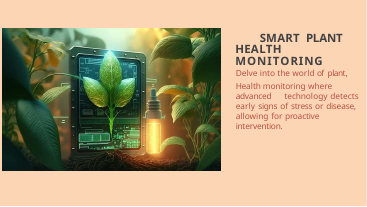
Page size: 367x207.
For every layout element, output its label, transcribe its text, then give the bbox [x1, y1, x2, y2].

text_box Delve into the world of plant, Health monitoring where advanced technology detects early signs of stress or disease, allowing for proactive intervention. [227, 65, 360, 132]
picture [1, 27, 222, 172]
text_box SMART PLANT HEALTH MONITORING [233, 28, 367, 68]
